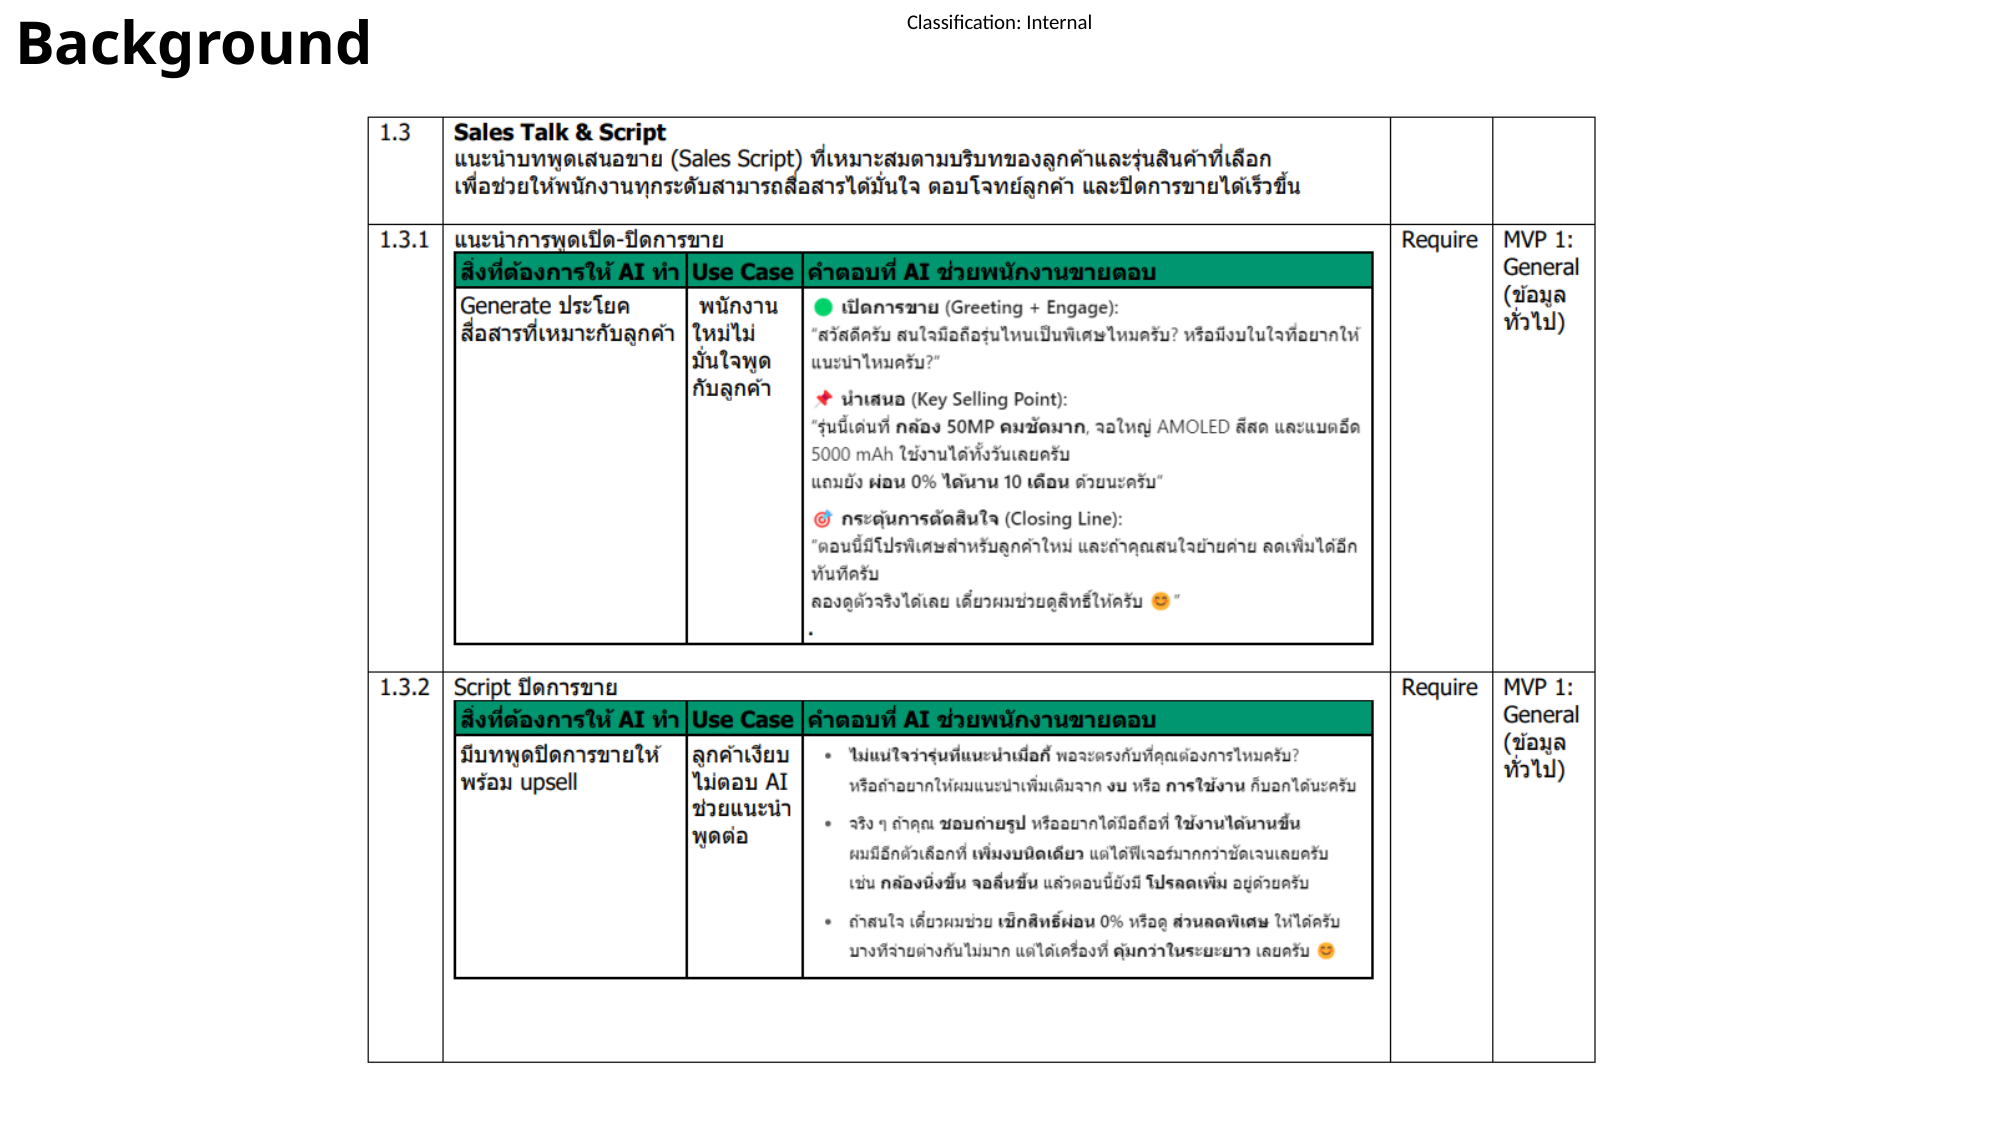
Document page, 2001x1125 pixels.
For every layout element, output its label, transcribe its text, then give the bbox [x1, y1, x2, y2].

picture [363, 102, 1597, 1074]
title Background [0, 0, 395, 91]
